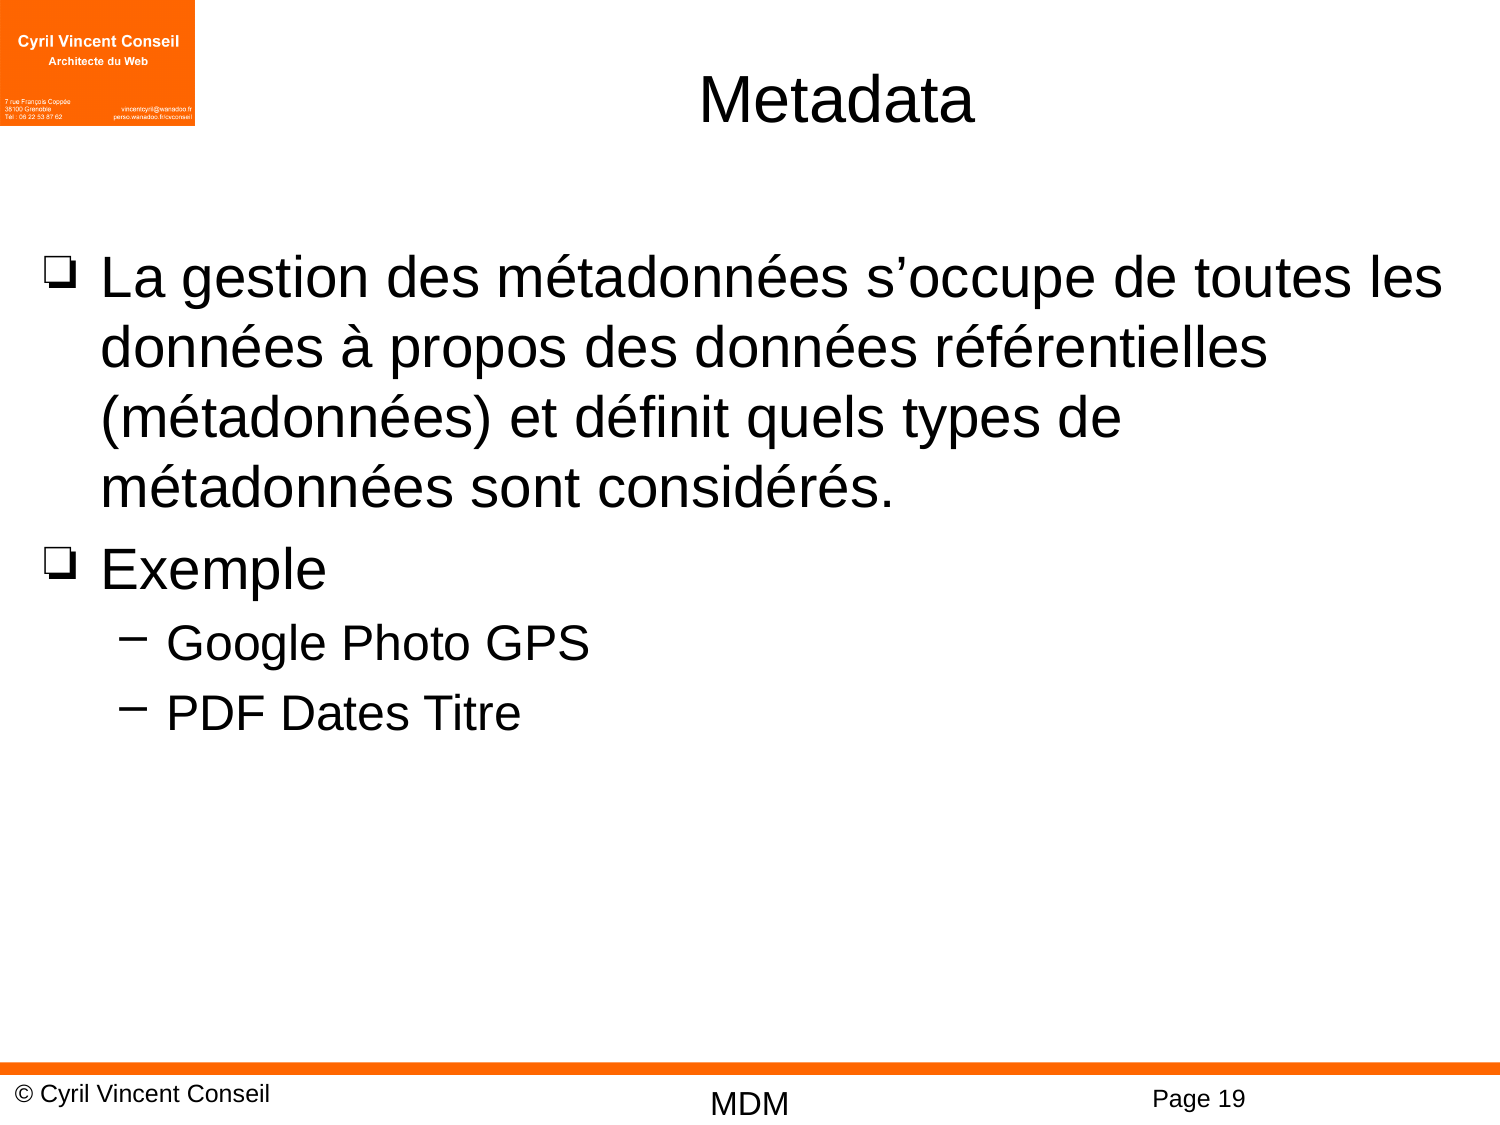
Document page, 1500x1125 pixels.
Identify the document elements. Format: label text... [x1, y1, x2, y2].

title Metadata [194, 2, 1480, 190]
list La gestion des métadonnées s’occupe de toutes les données à propos des données référentielles (métadonnées) et définit quels types de métadonnées sont considérés. Exemple Google Photo GPS PDF Dates Titre [29, 231, 1468, 1059]
picture [0, 0, 195, 126]
